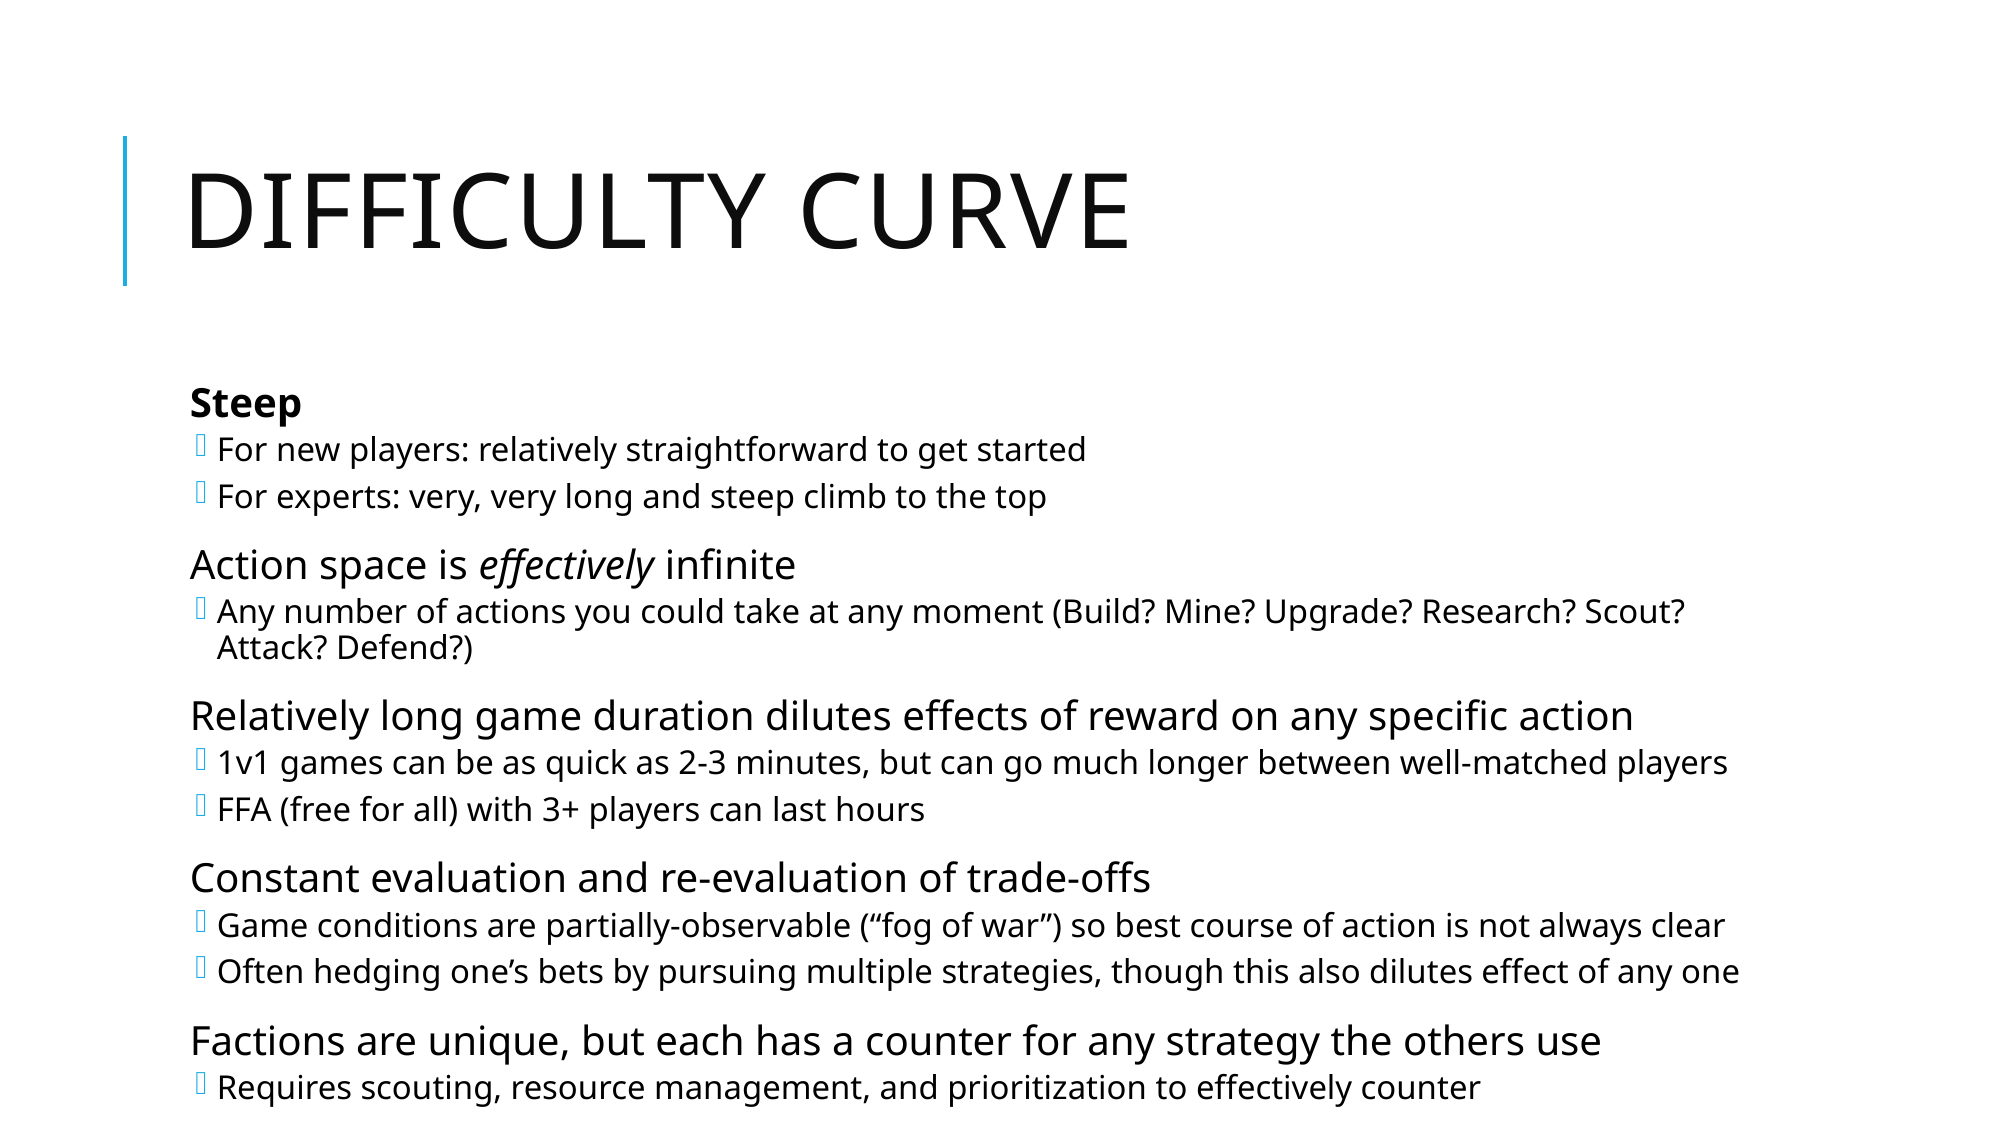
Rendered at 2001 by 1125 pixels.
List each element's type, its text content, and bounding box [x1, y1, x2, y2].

title Difficulty Curve [168, 96, 1763, 342]
list Steep For new players: relatively straightforward to get started For experts: very, very long and steep climb to the top Action space is effectively infinite Any number of actions you could take at any moment (Build? Mine? Upgrade? Research? Scout? Attack? Defend?) Relatively long game duration dilutes effects of reward on any specific action 1v1 games can be as quick as 2-3 minutes, but can go much longer between well-matched players FFA (free for all) with 3+ players can last hours Constant evaluation and re-evaluation of trade-offs Game conditions are partially-observable (“fog of war”) so best course of action is not always clear Often hedging one’s bets by pursuing multiple strategies, though this also dilutes effect of any one Factions are unique, but each has a counter for any strategy the others use Requires scouting, resource management, and prioritization to effectively counter [168, 375, 1763, 1125]
